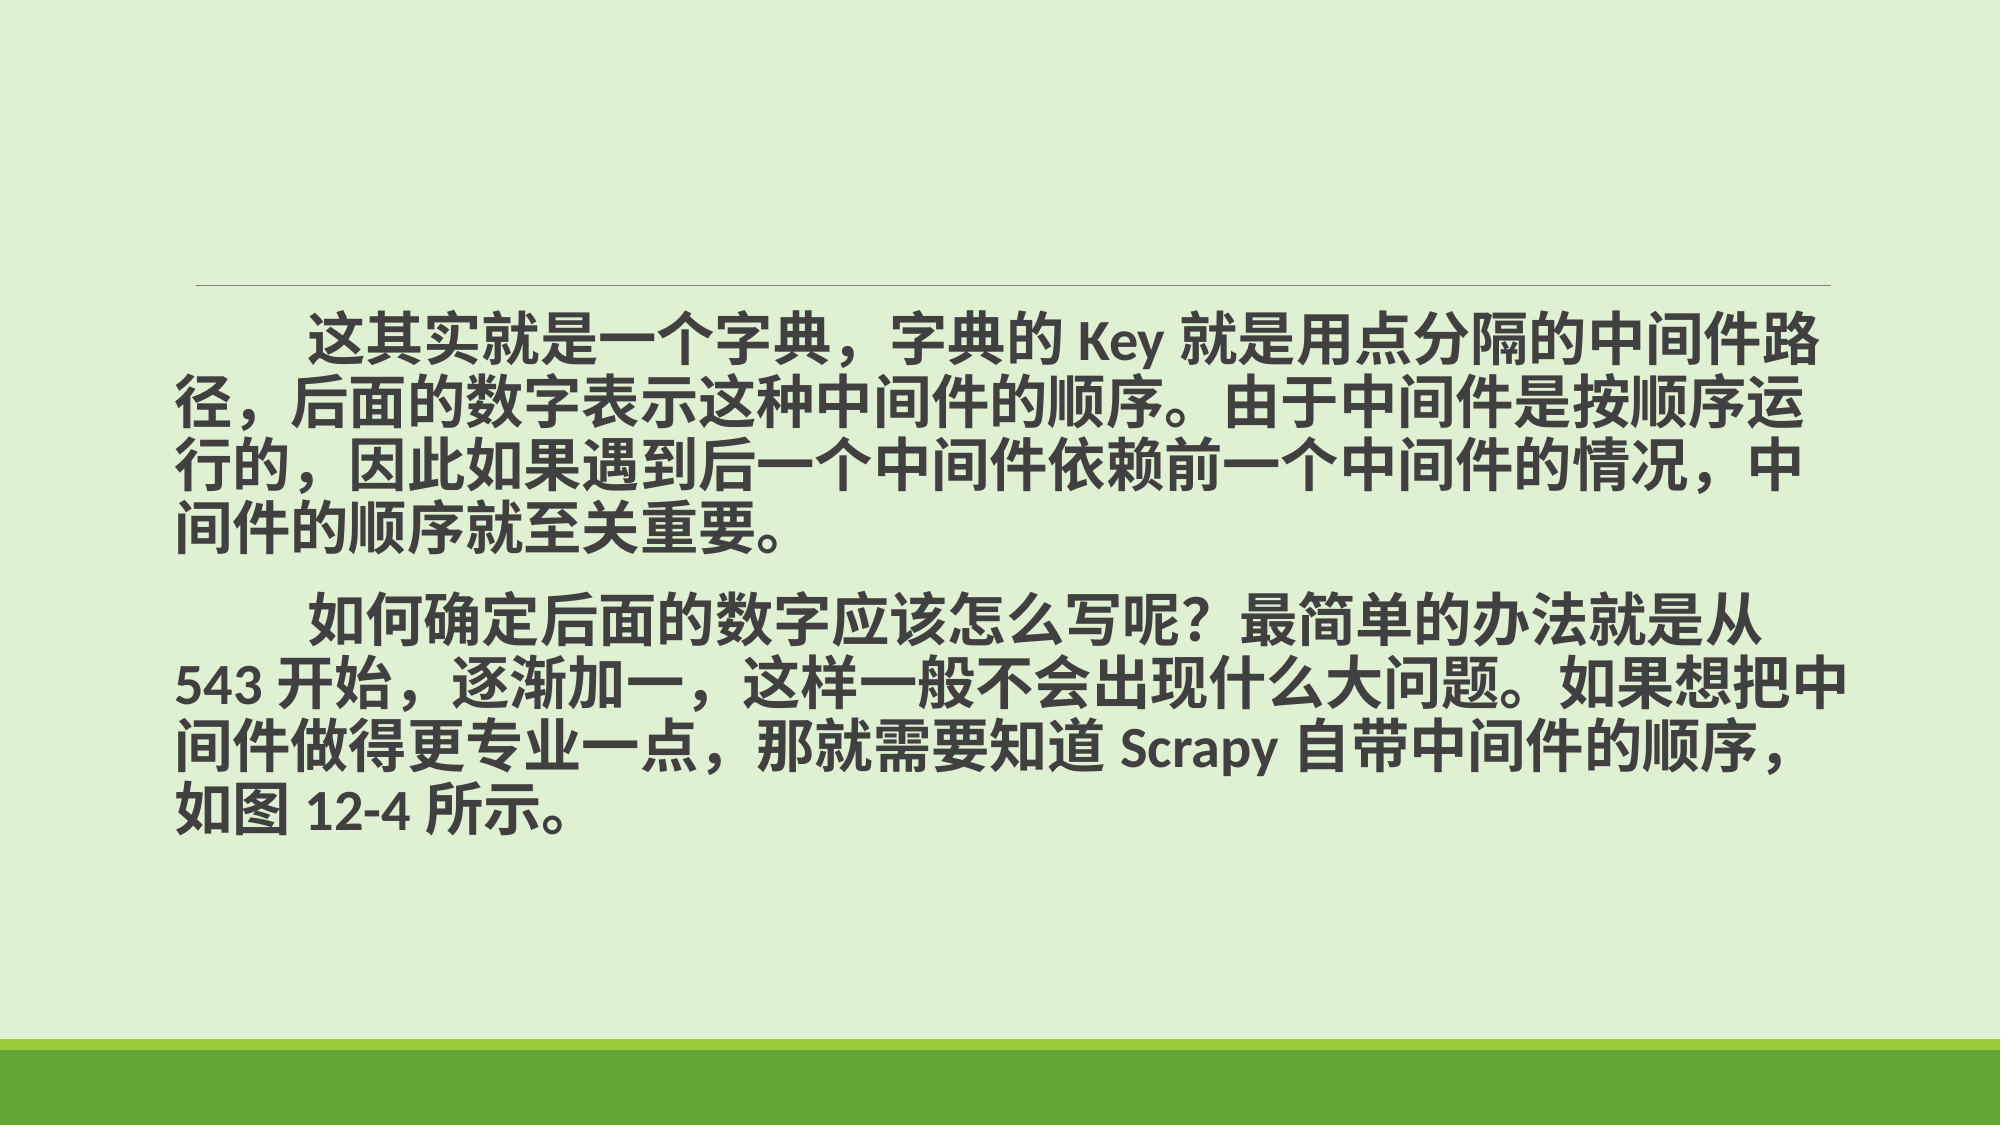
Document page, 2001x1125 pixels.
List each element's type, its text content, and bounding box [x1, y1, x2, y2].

list 这其实就是一个字典，字典的Key就是用点分隔的中间件路径，后面的数字表示这种中间件的顺序。由于中间件是按顺序运行的，因此如果遇到后一个中间件依赖前一个中间件的情况，中间件的顺序就至关重要。 如何确定后面的数字应该怎么写呢？最简单的办法就是从543开始，逐渐加一，这样一般不会出现什么大问题。如果想把中间件做得更专业一点，那就需要知道Scrapy自带中间件的顺序，如图12-4所示。 [159, 302, 1861, 963]
